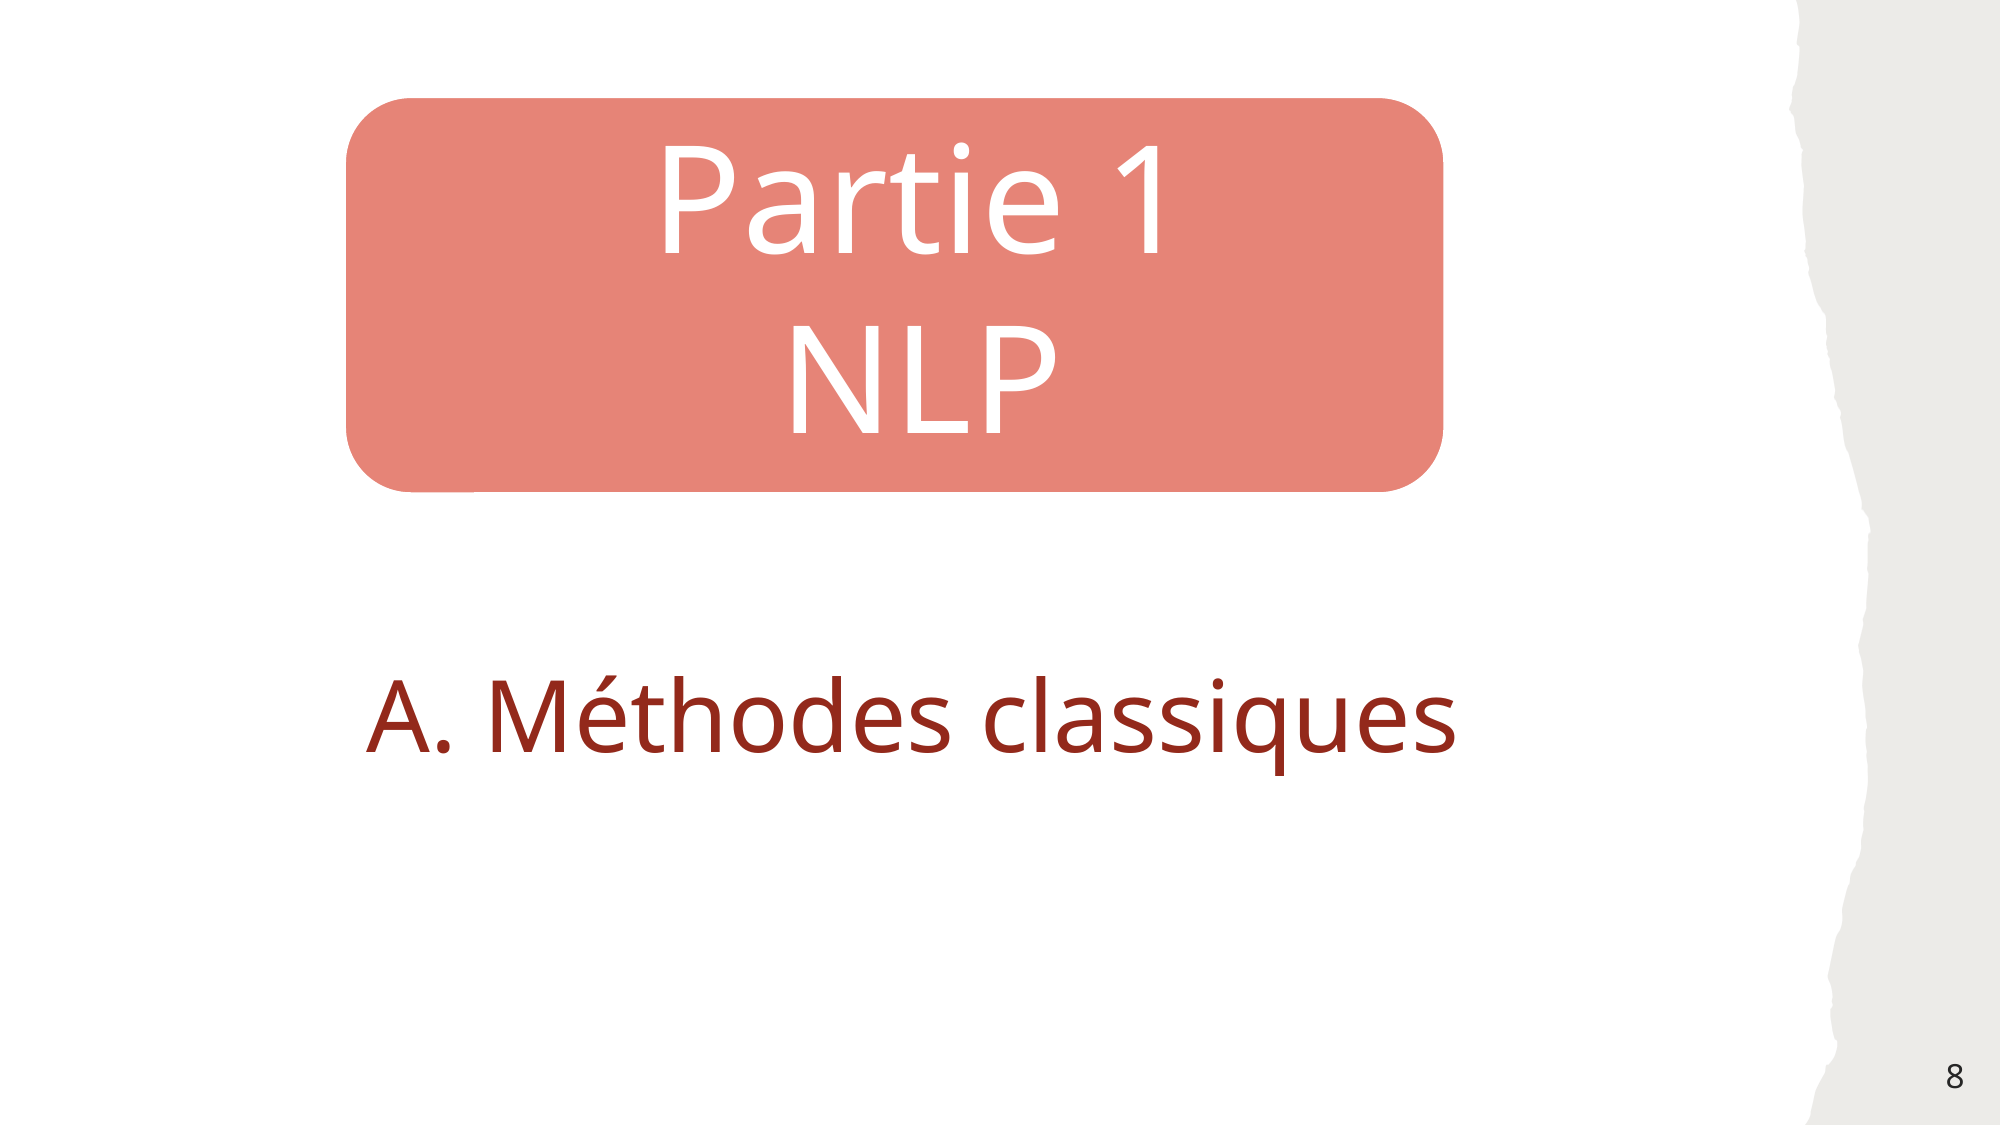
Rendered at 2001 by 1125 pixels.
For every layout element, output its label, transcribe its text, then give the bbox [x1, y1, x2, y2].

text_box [344, 96, 1445, 494]
slide_number 8 [1910, 1029, 2000, 1125]
text_box A. Méthodes classiques [352, 645, 1528, 780]
picture [1789, 0, 2000, 1125]
